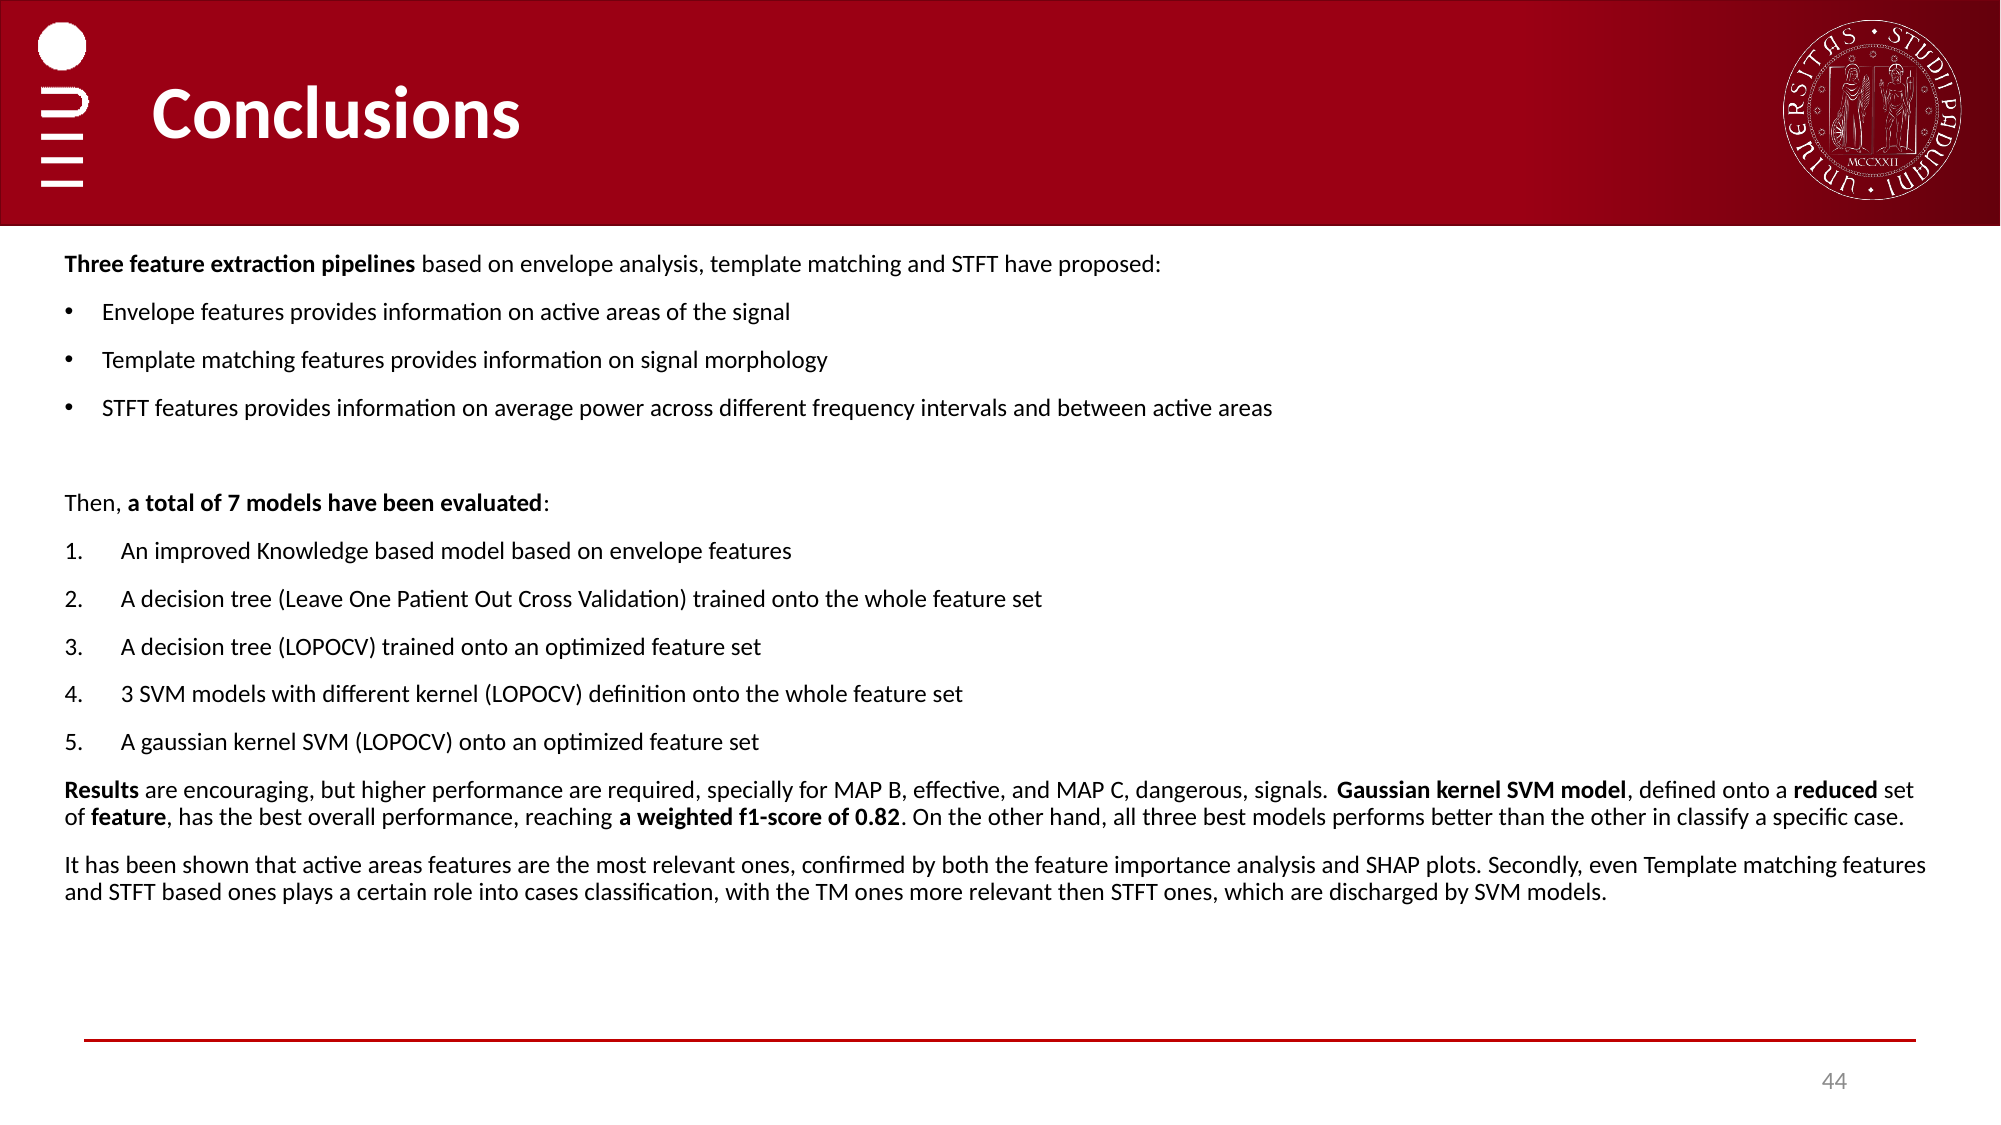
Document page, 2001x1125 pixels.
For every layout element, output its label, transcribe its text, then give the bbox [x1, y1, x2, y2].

list Three feature extraction pipelines based on envelope analysis, template matching and STFT have proposed: Envelope features provides information on active areas of the signal Template matching features provides information on signal morphology STFT features provides information on average power across different frequency intervals and between active areas Then, a total of 7 models have been evaluated: An improved Knowledge based model based on envelope features A decision tree (Leave One Patient Out Cross Validation) trained onto the whole feature set A decision tree (LOPOCV) trained onto an optimized feature set 3 SVM models with different kernel (LOPOCV) definition onto the whole feature set A gaussian kernel SVM (LOPOCV) onto an optimized feature set Results are encouraging, but higher performance are required, specially for MAP B, effective, and MAP C, dangerous, signals. Gaussian kernel SVM model, defined onto a reduced set of feature, has the best overall performance, reaching a weighted f1-score of 0.82. On the other hand, all three best models performs better than the other in classify a specific case. It has been shown that active areas features are the most relevant ones, confirmed by both the feature importance analysis and SHAP plots. Secondly, even Template matching features and STFT based ones plays a certain role into cases classification, with the TM ones more relevant then STFT ones, which are discharged by SVM models. [49, 243, 1947, 1031]
slide_number 44 [1412, 1049, 1863, 1110]
picture [1783, 20, 1963, 200]
title Conclusions [137, 34, 1763, 194]
